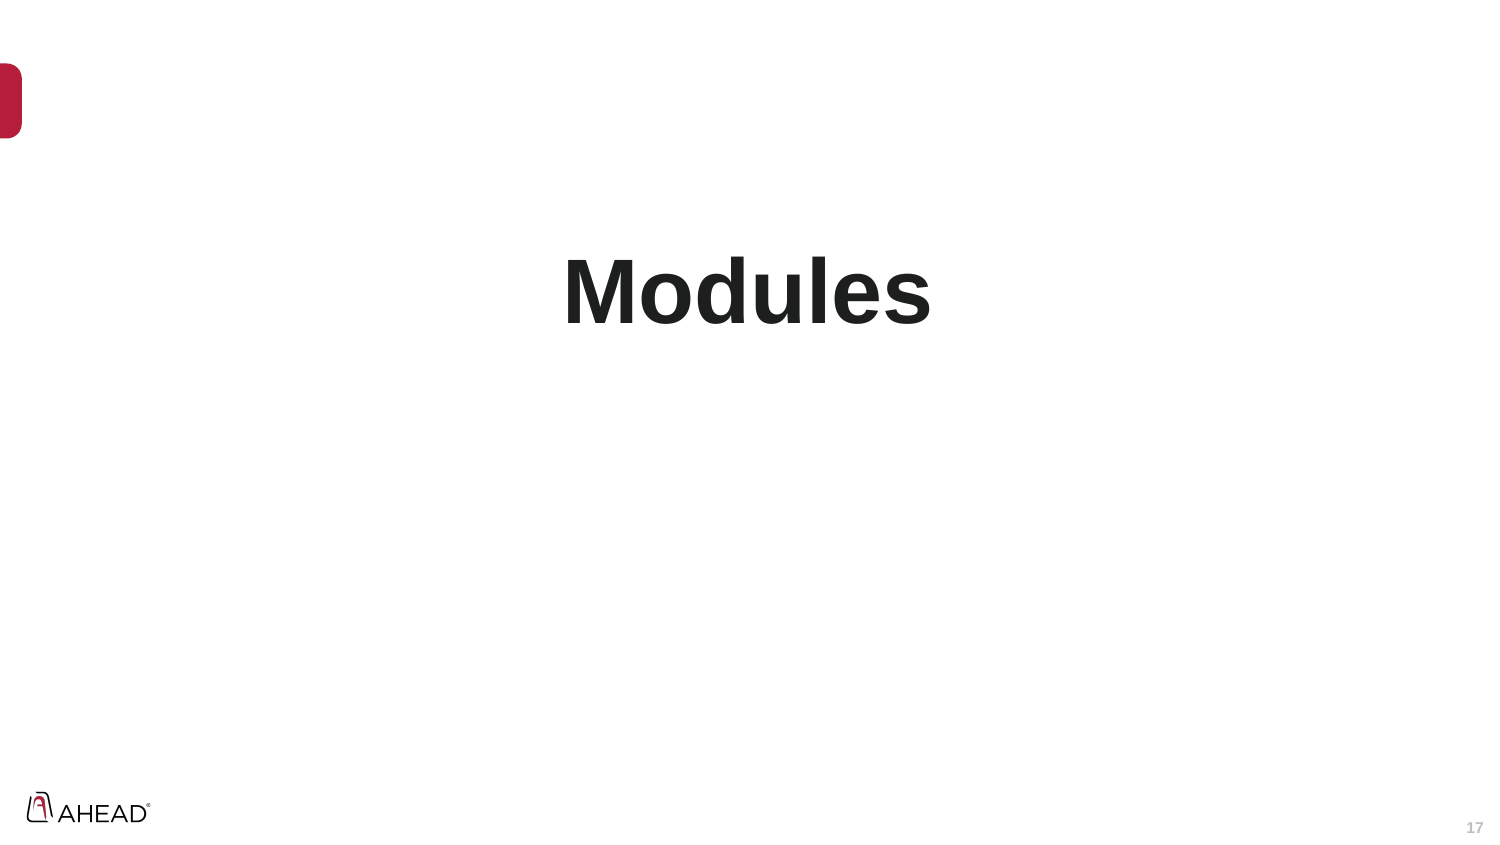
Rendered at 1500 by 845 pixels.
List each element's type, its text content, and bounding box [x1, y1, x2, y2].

picture [26, 790, 151, 824]
list Modules [45, 224, 1451, 763]
